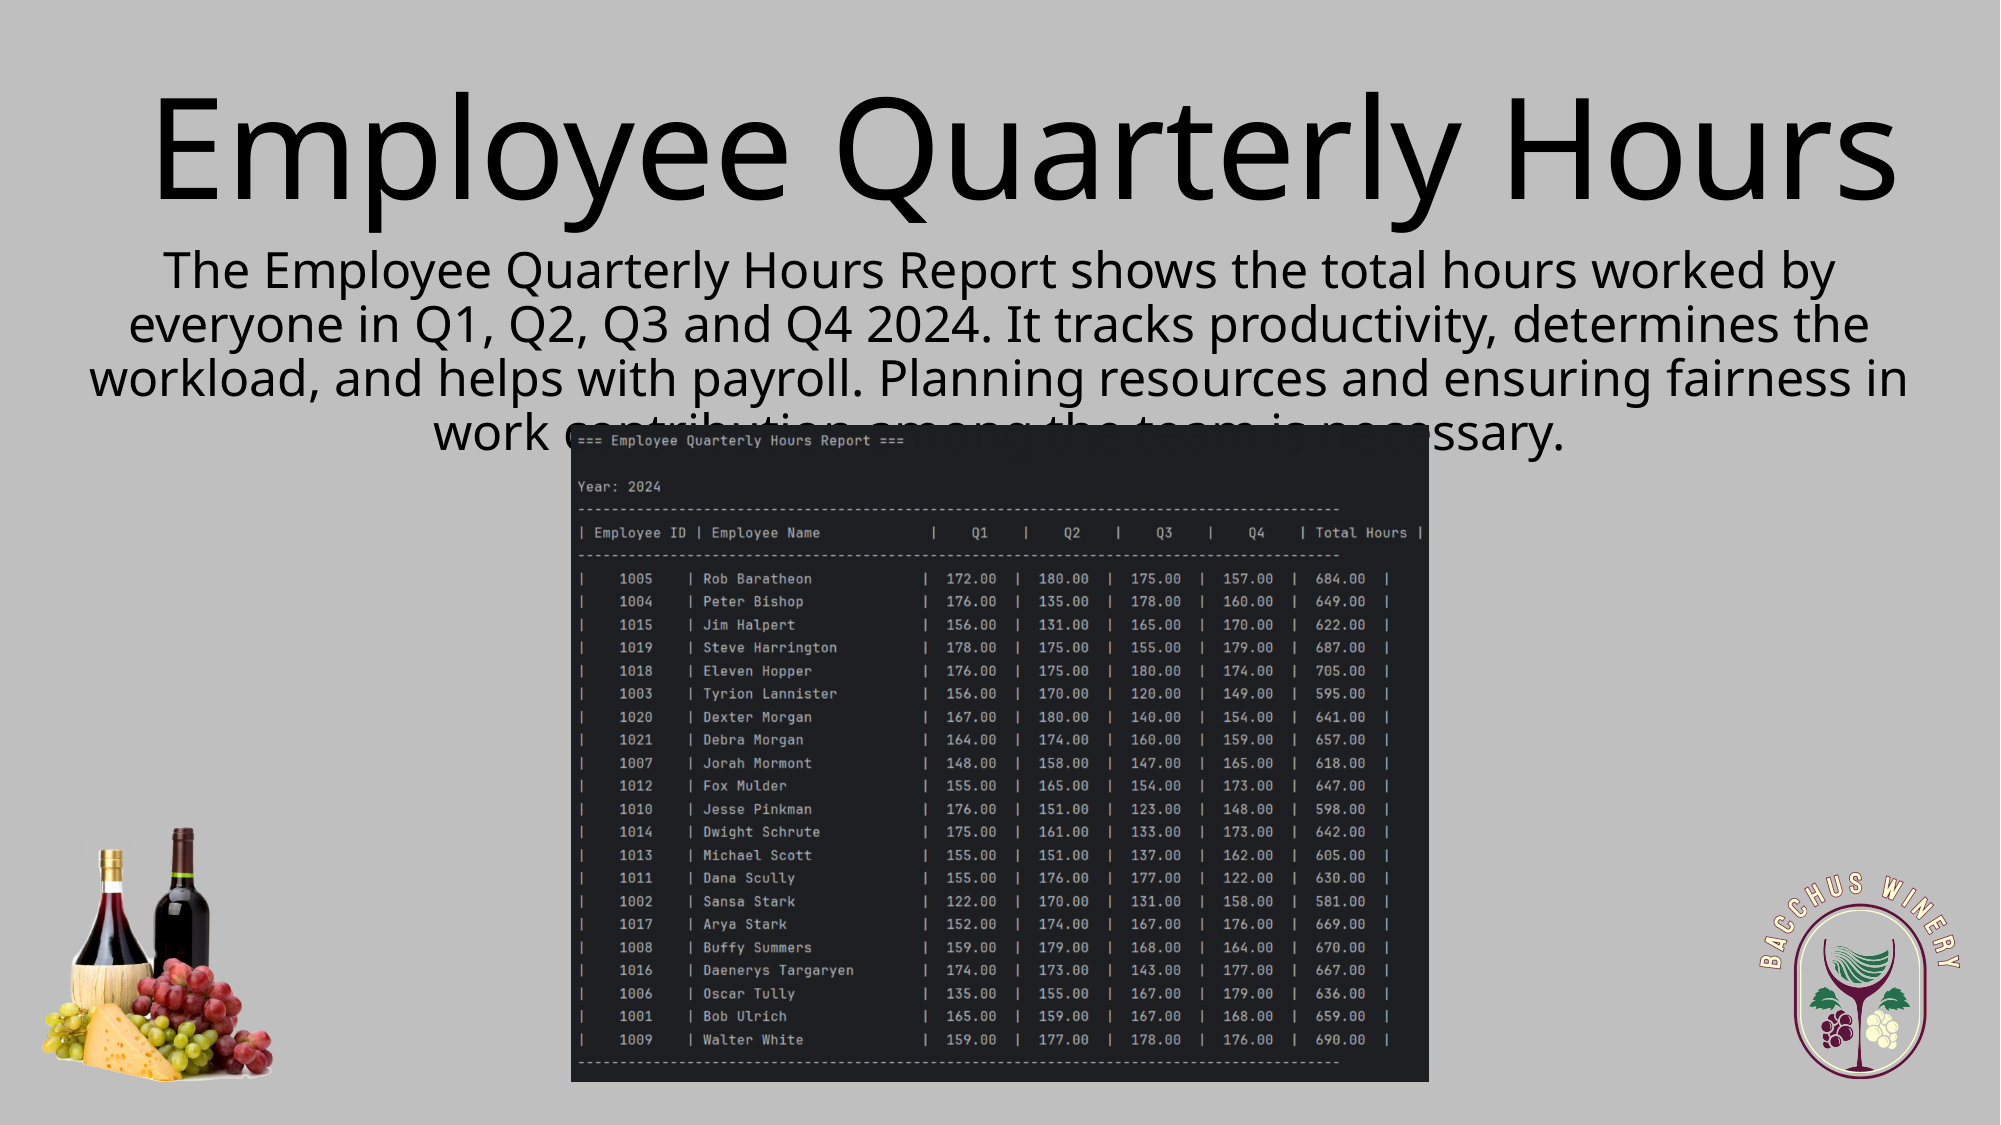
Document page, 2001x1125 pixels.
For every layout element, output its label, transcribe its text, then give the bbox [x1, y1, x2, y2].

title Employee Quarterly Hours [114, 67, 1936, 238]
subtitle The Employee Quarterly Hours Report shows the total hours worked by everyone in Q1, Q2, Q3 and Q4 2024. It tracks productivity, determines the workload, and helps with payroll. Planning resources and ensuring fairness in work contribution among the team is necessary. [51, 237, 1949, 1018]
picture [571, 425, 1429, 1083]
picture [1749, 861, 1974, 1093]
picture [41, 826, 273, 1083]
